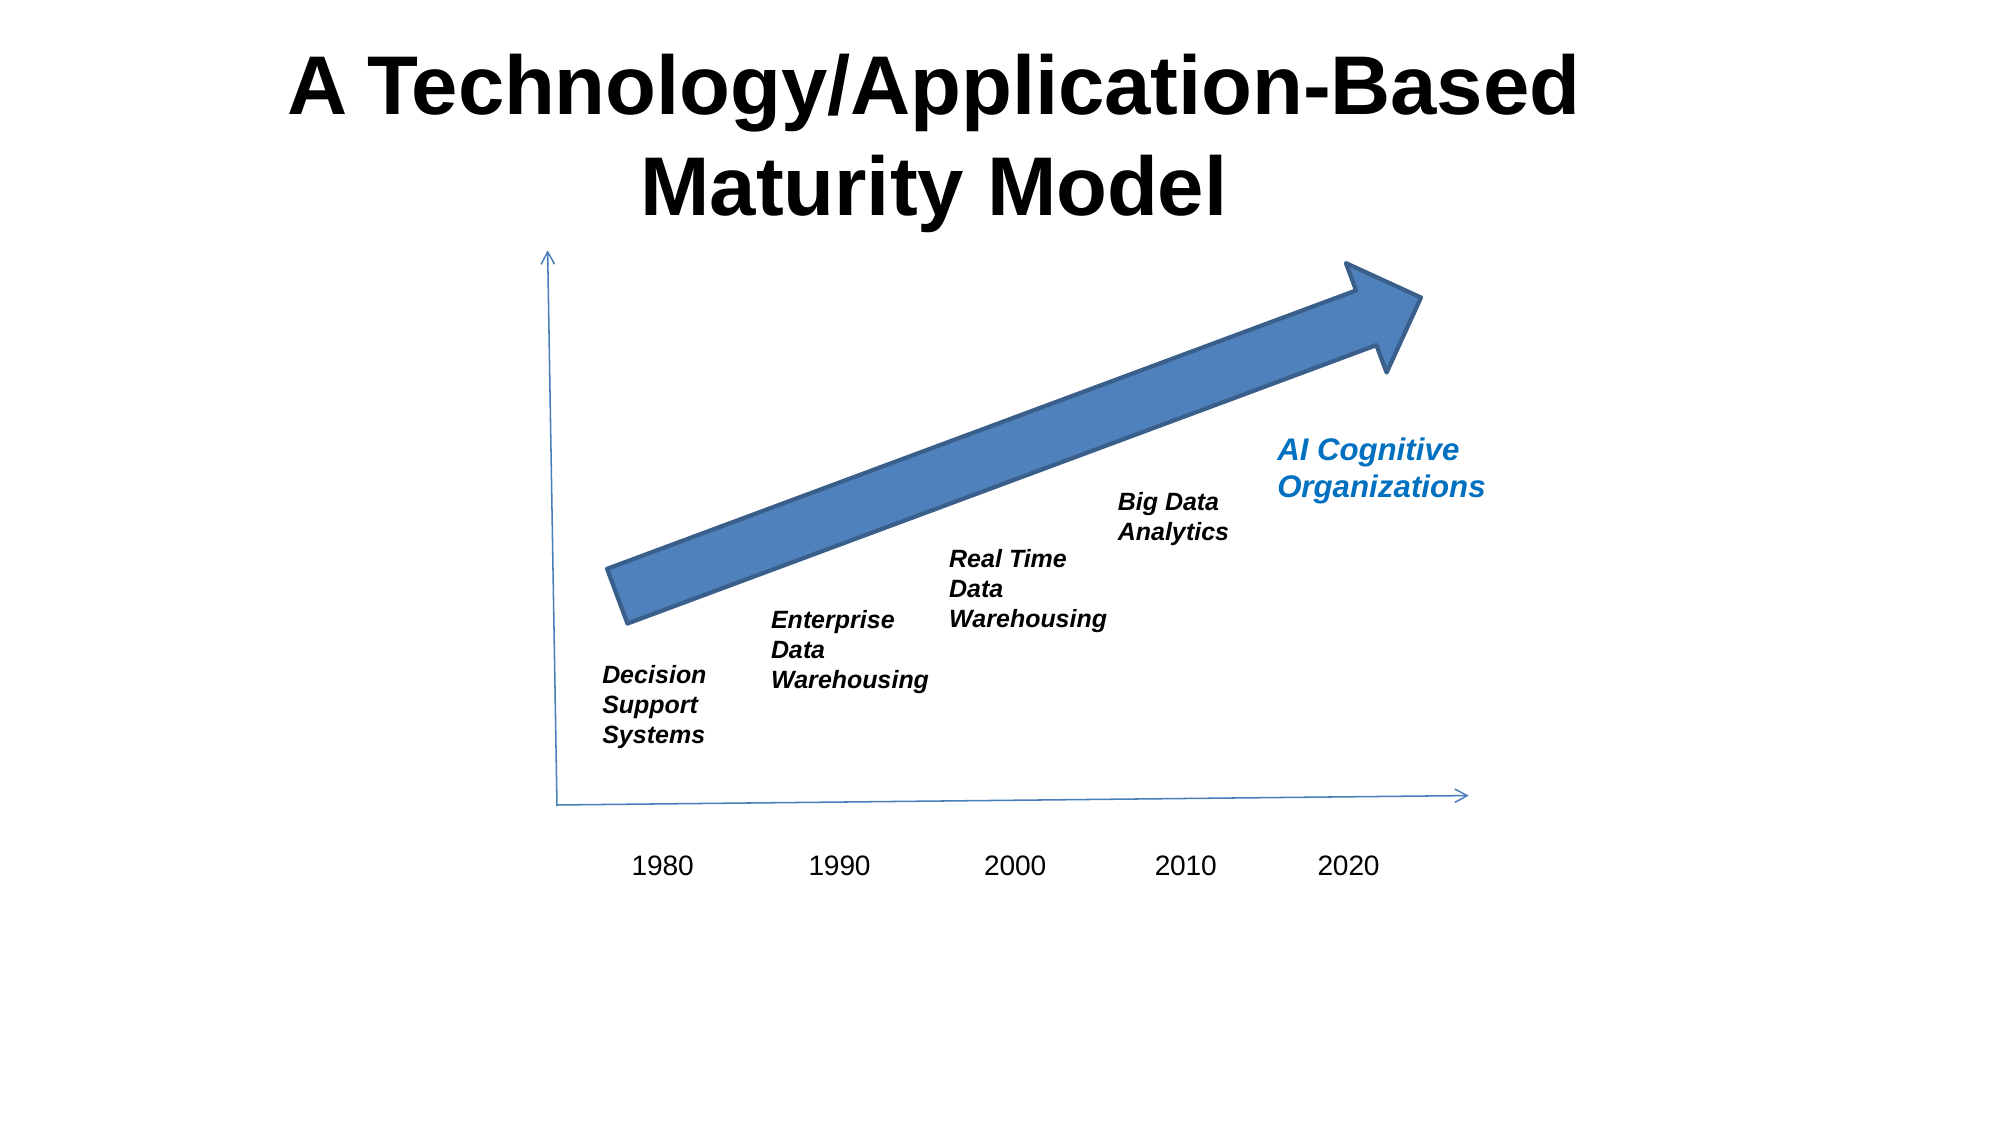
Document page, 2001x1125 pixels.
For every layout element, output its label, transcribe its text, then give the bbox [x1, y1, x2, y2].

text_box 1990 [793, 839, 897, 888]
text_box Big Data Analytics [1103, 478, 1248, 553]
text_box 2020 [1302, 839, 1416, 888]
text_box 2010 [1140, 839, 1234, 888]
text_box Decision Support Systems [587, 651, 729, 756]
text_box A Technology/Application-Based Maturity Model [109, 24, 1760, 239]
text_box Enterprise Data Warehousing [756, 596, 954, 701]
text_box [547, 250, 558, 807]
text_box 2000 [969, 839, 1064, 888]
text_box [562, 795, 1469, 806]
text_box [605, 261, 1423, 626]
text_box 1980 [616, 839, 711, 888]
text_box Real Time Data Warehousing [934, 534, 1132, 640]
text_box AI Cognitive Organizations [1262, 421, 1508, 512]
